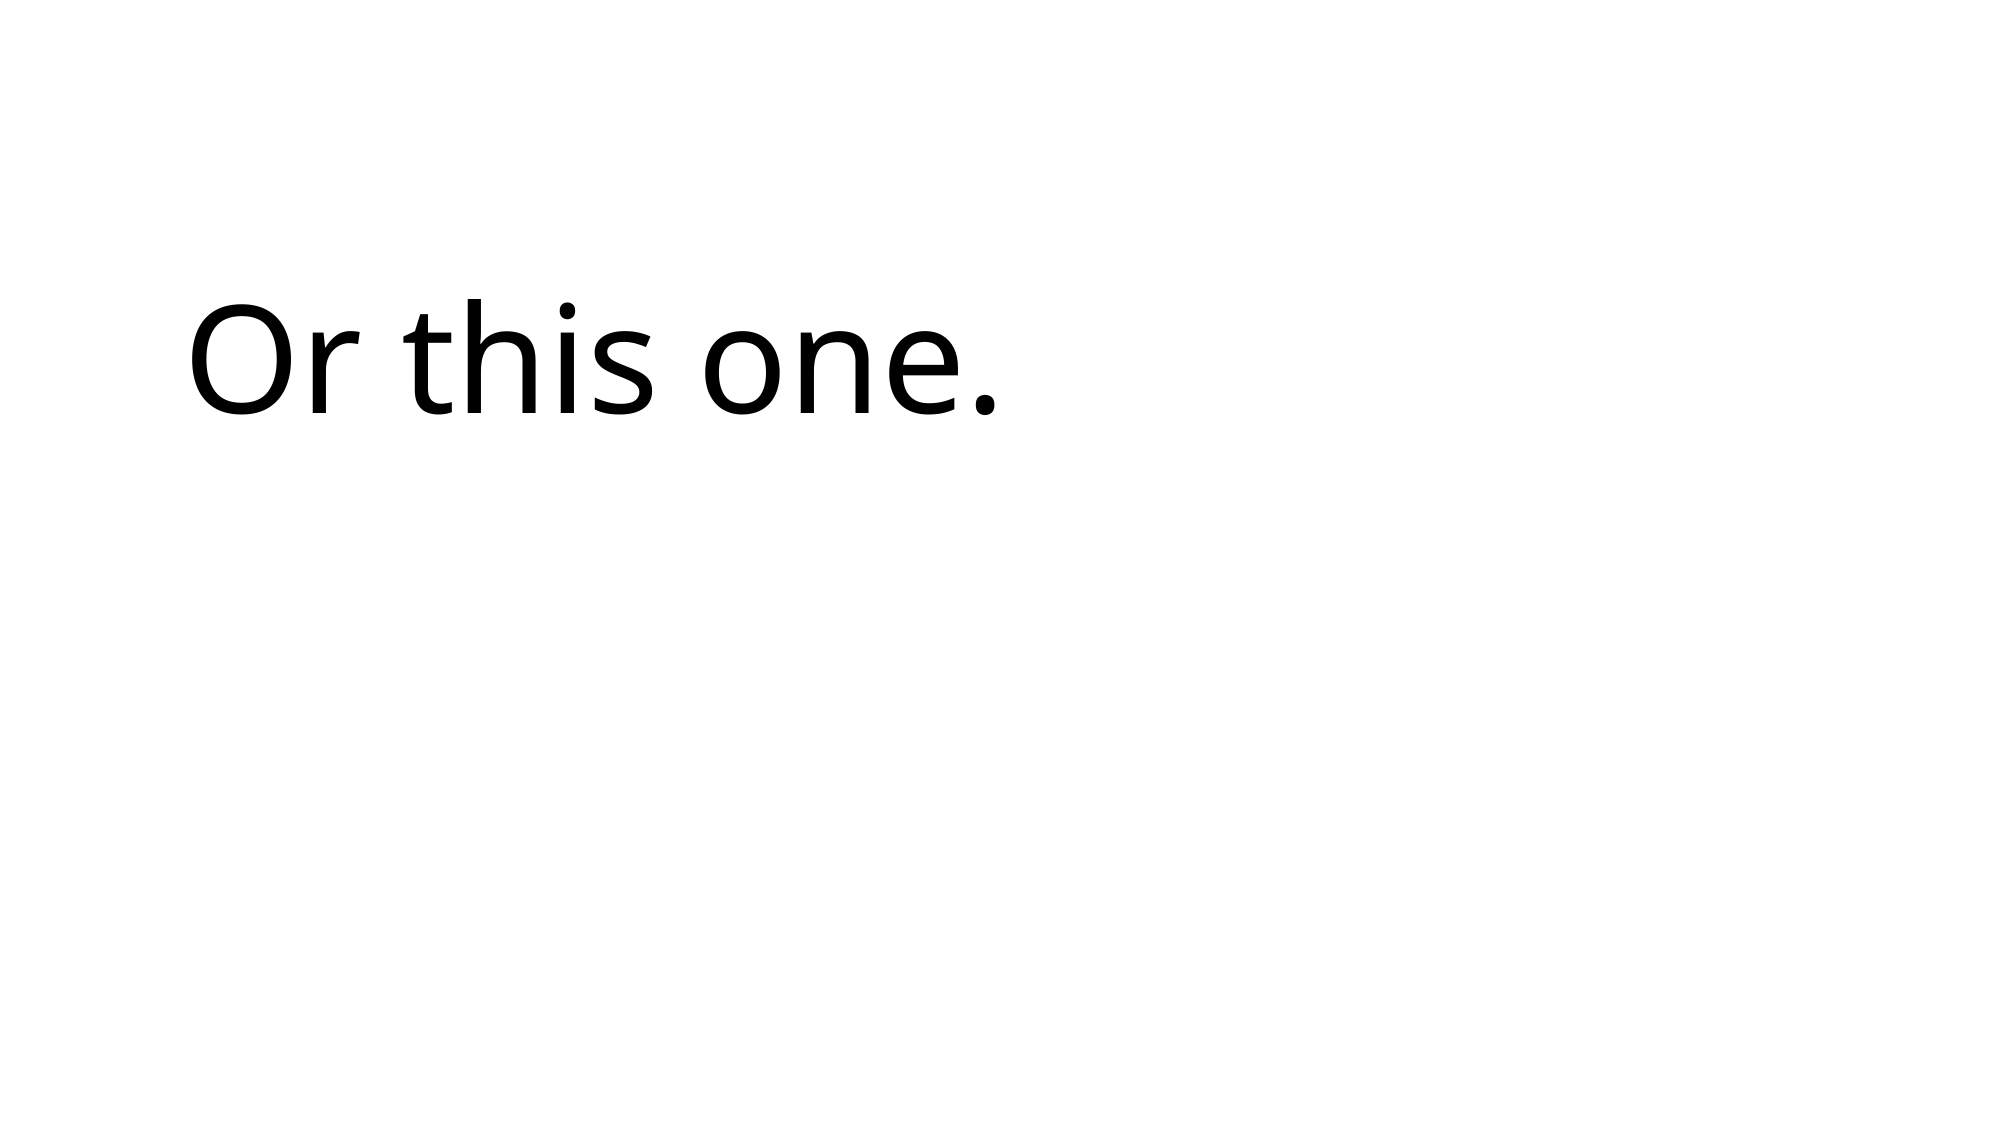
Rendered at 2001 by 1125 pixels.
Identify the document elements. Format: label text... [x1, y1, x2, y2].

text_box Or this one. [168, 256, 1917, 451]
